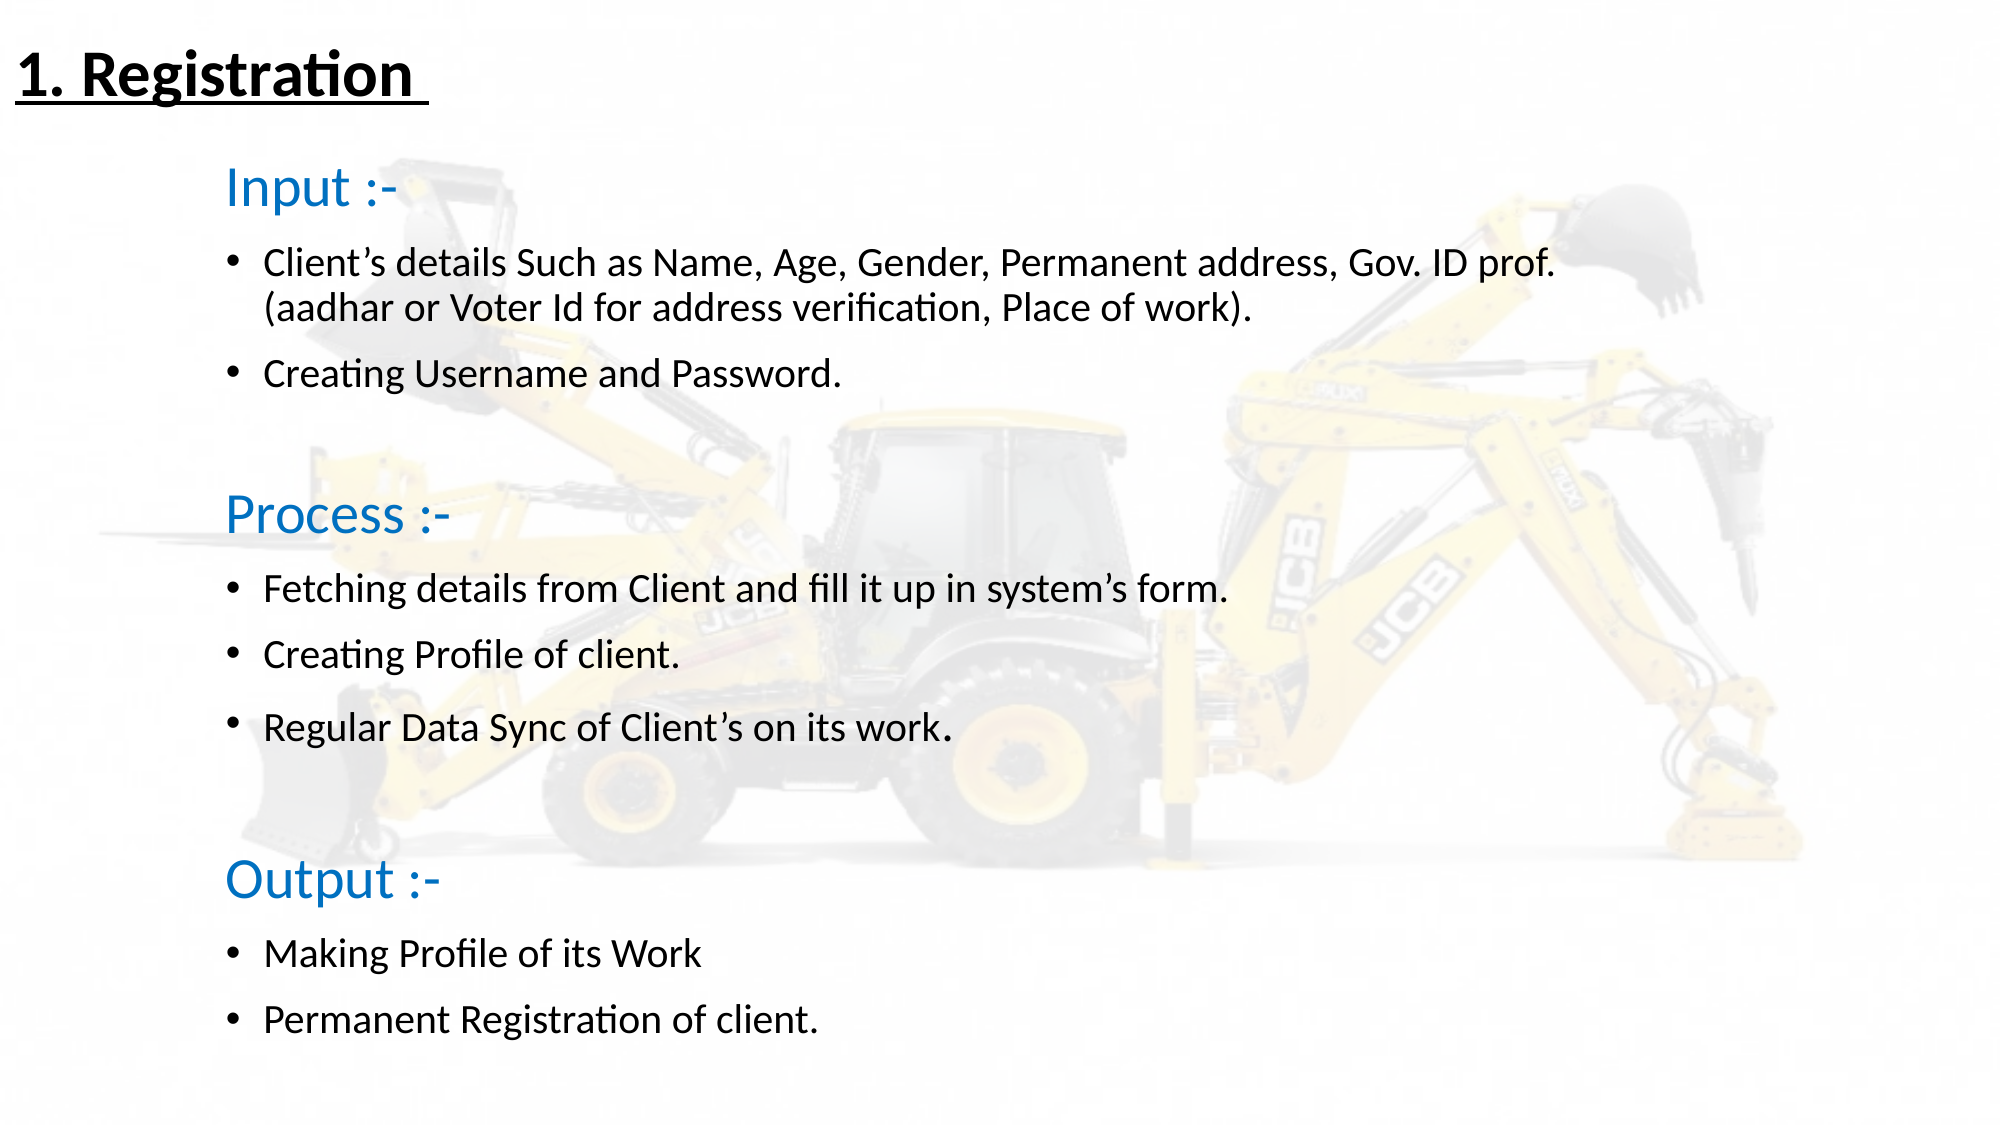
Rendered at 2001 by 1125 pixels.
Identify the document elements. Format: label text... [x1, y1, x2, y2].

title 1. Registration [0, 0, 1350, 163]
list Input :- Client’s details Such as Name, Age, Gender, Permanent address, Gov. ID prof. (aadhar or Voter Id for address verification, Place of work). Creating Username and Password. Process :- Fetching details from Client and fill it up in system’s form. Creating Profile of client. Regular Data Sync of Client’s on its work. Output :- Making Profile of its Work Permanent Registration of client. [210, 149, 1675, 1075]
